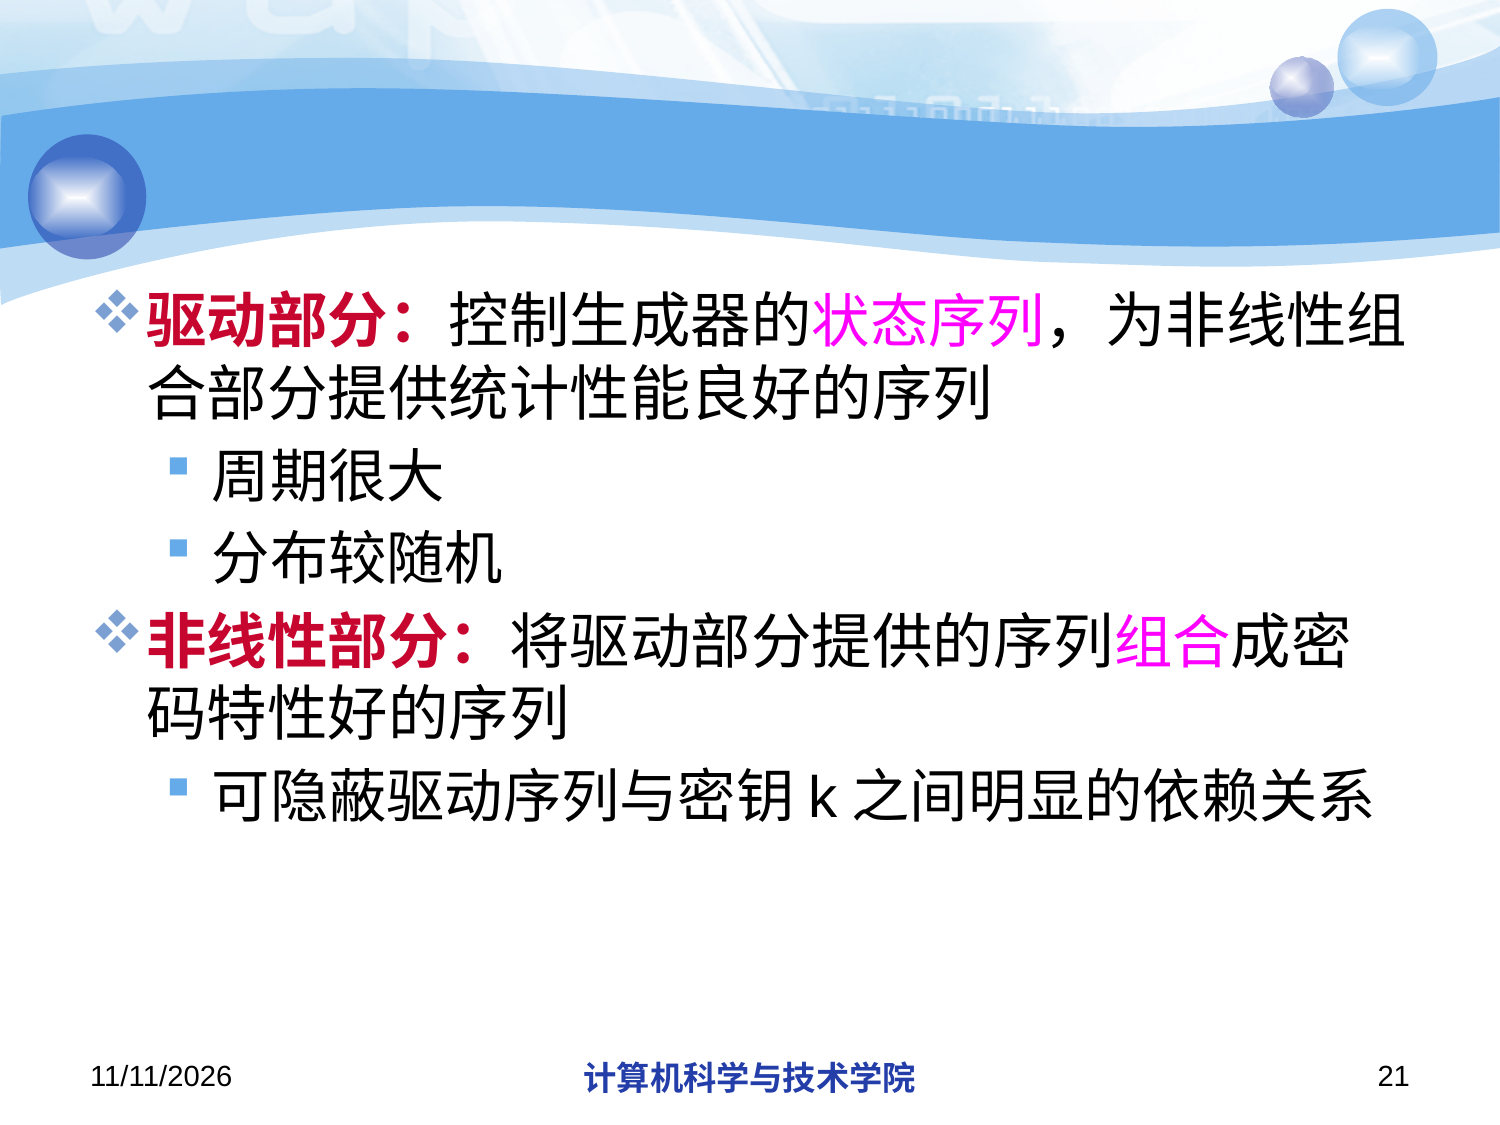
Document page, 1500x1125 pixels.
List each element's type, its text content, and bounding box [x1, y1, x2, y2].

slide_number 21 [1074, 1049, 1426, 1103]
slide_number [74, 1049, 426, 1103]
picture [0, 0, 1500, 113]
list 驱动部分：控制生成器的状态序列，为非线性组合部分提供统计性能良好的序列 周期很大 分布较随机 非线性部分：将驱动部分提供的序列组合成密码特性好的序列 可隐蔽驱动序列与密钥k之间明显的依赖关系 [74, 274, 1426, 1038]
footer 计算机科学与技术学院 [512, 1049, 988, 1103]
